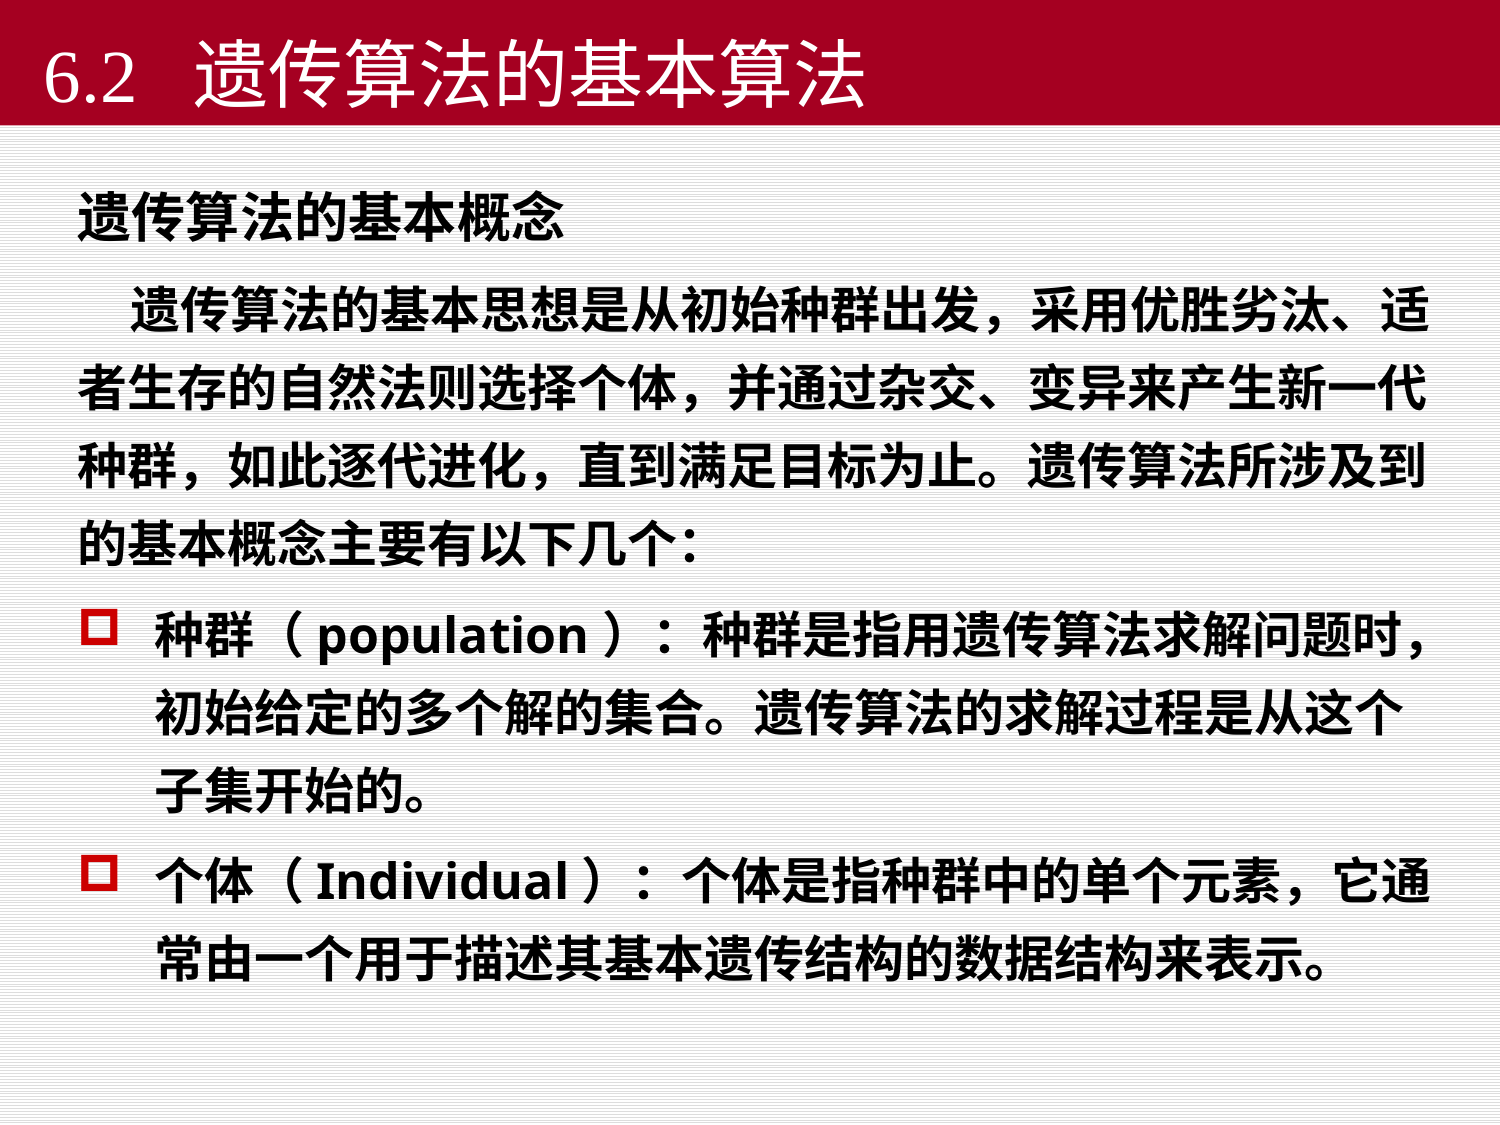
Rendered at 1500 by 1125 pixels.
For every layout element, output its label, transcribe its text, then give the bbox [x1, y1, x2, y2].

list 遗传算法的基本概念 遗传算法的基本思想是从初始种群出发，采用优胜劣汰、适者生存的自然法则选择个体，并通过杂交、变异来产生新一代种群，如此逐代进化，直到满足目标为止。遗传算法所涉及到的基本概念主要有以下几个： 种群（population）：种群是指用遗传算法求解问题时，初始给定的多个解的集合。遗传算法的求解过程是从这个子集开始的。 个体（Individual）：个体是指种群中的单个元素，它通常由一个用于描述其基本遗传结构的数据结构来表示。 [62, 149, 1457, 1037]
title 6.2 遗传算法的基本算法 [0, 0, 1500, 126]
slide_number [1137, 1062, 1463, 1122]
